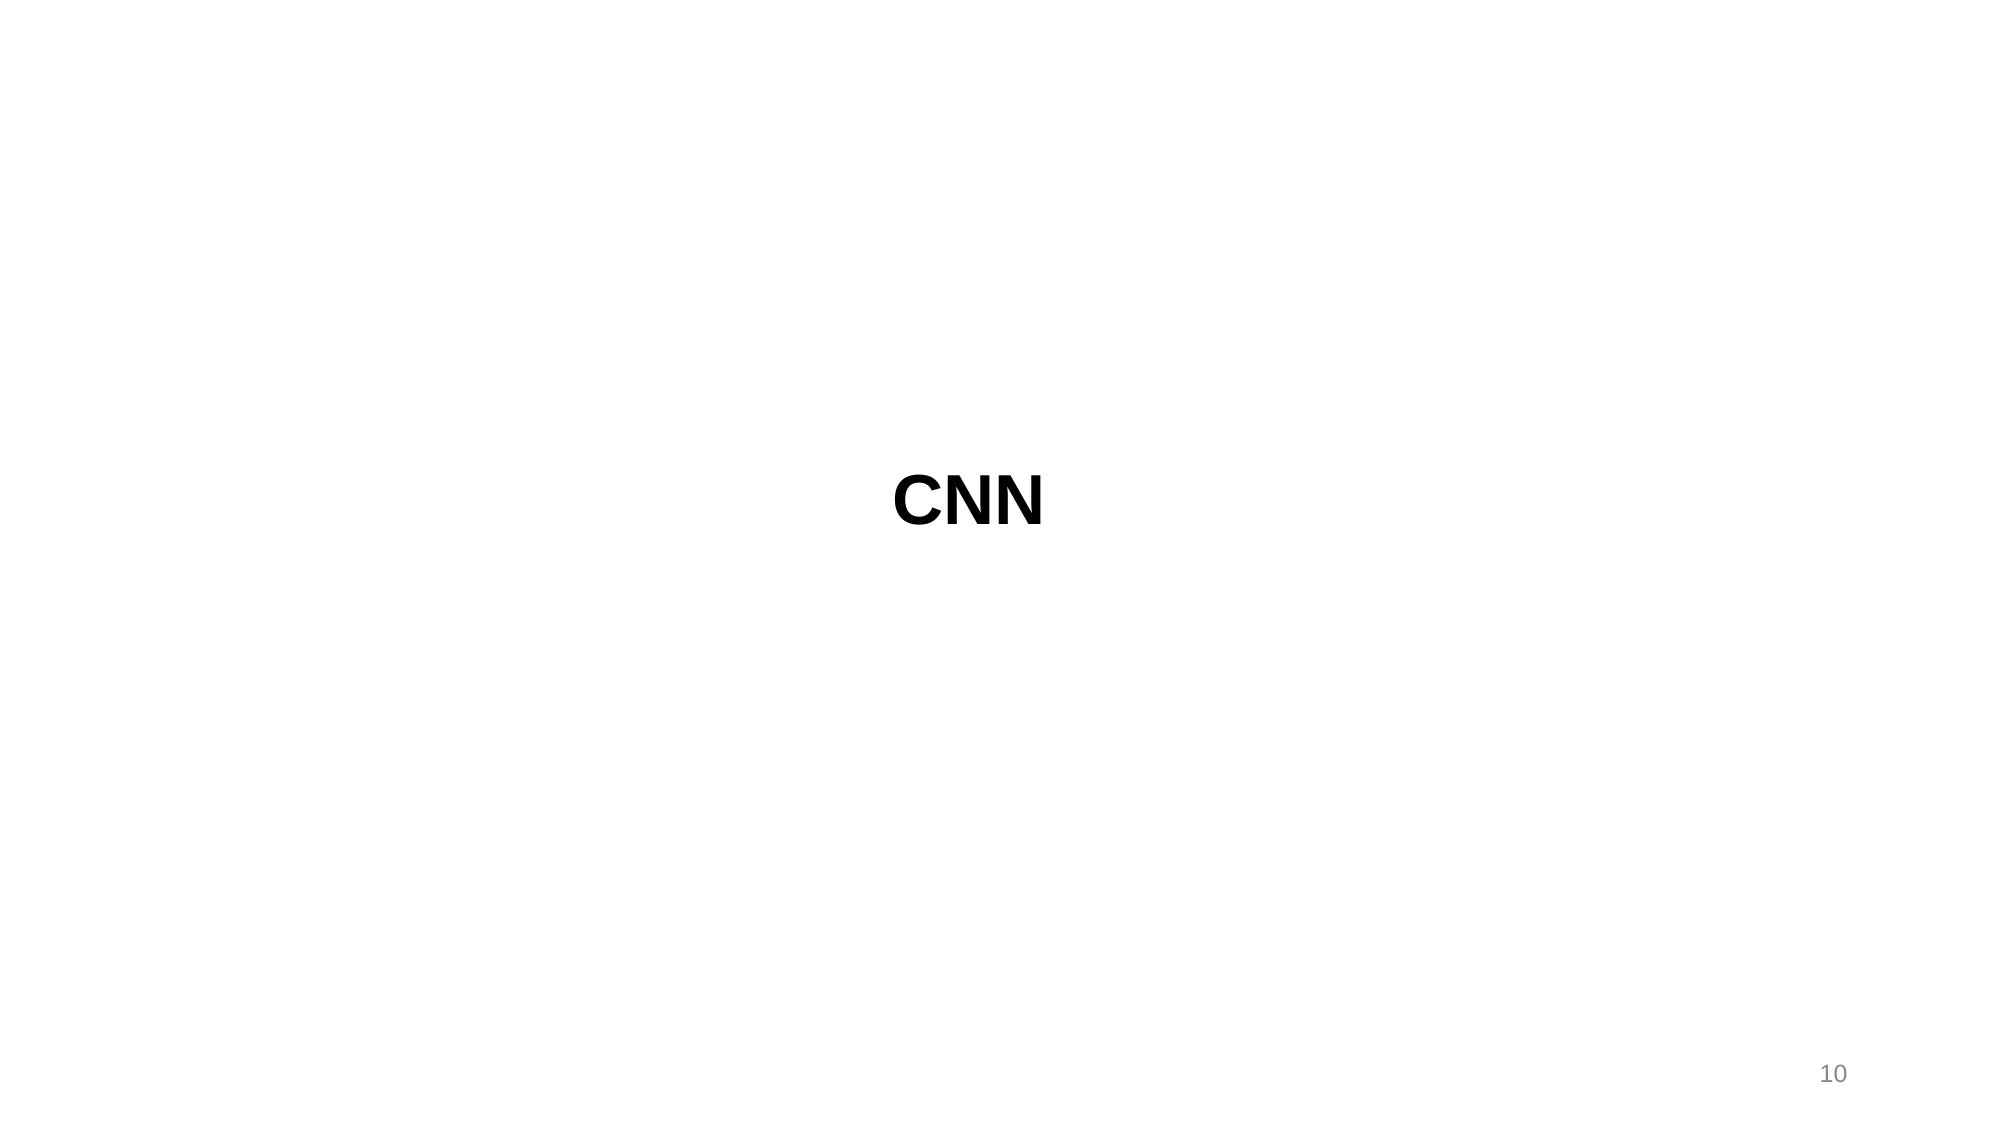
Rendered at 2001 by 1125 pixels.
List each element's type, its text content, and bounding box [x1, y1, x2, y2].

text_box CNN [877, 438, 1069, 554]
slide_number ‹#› [1412, 1042, 1863, 1103]
